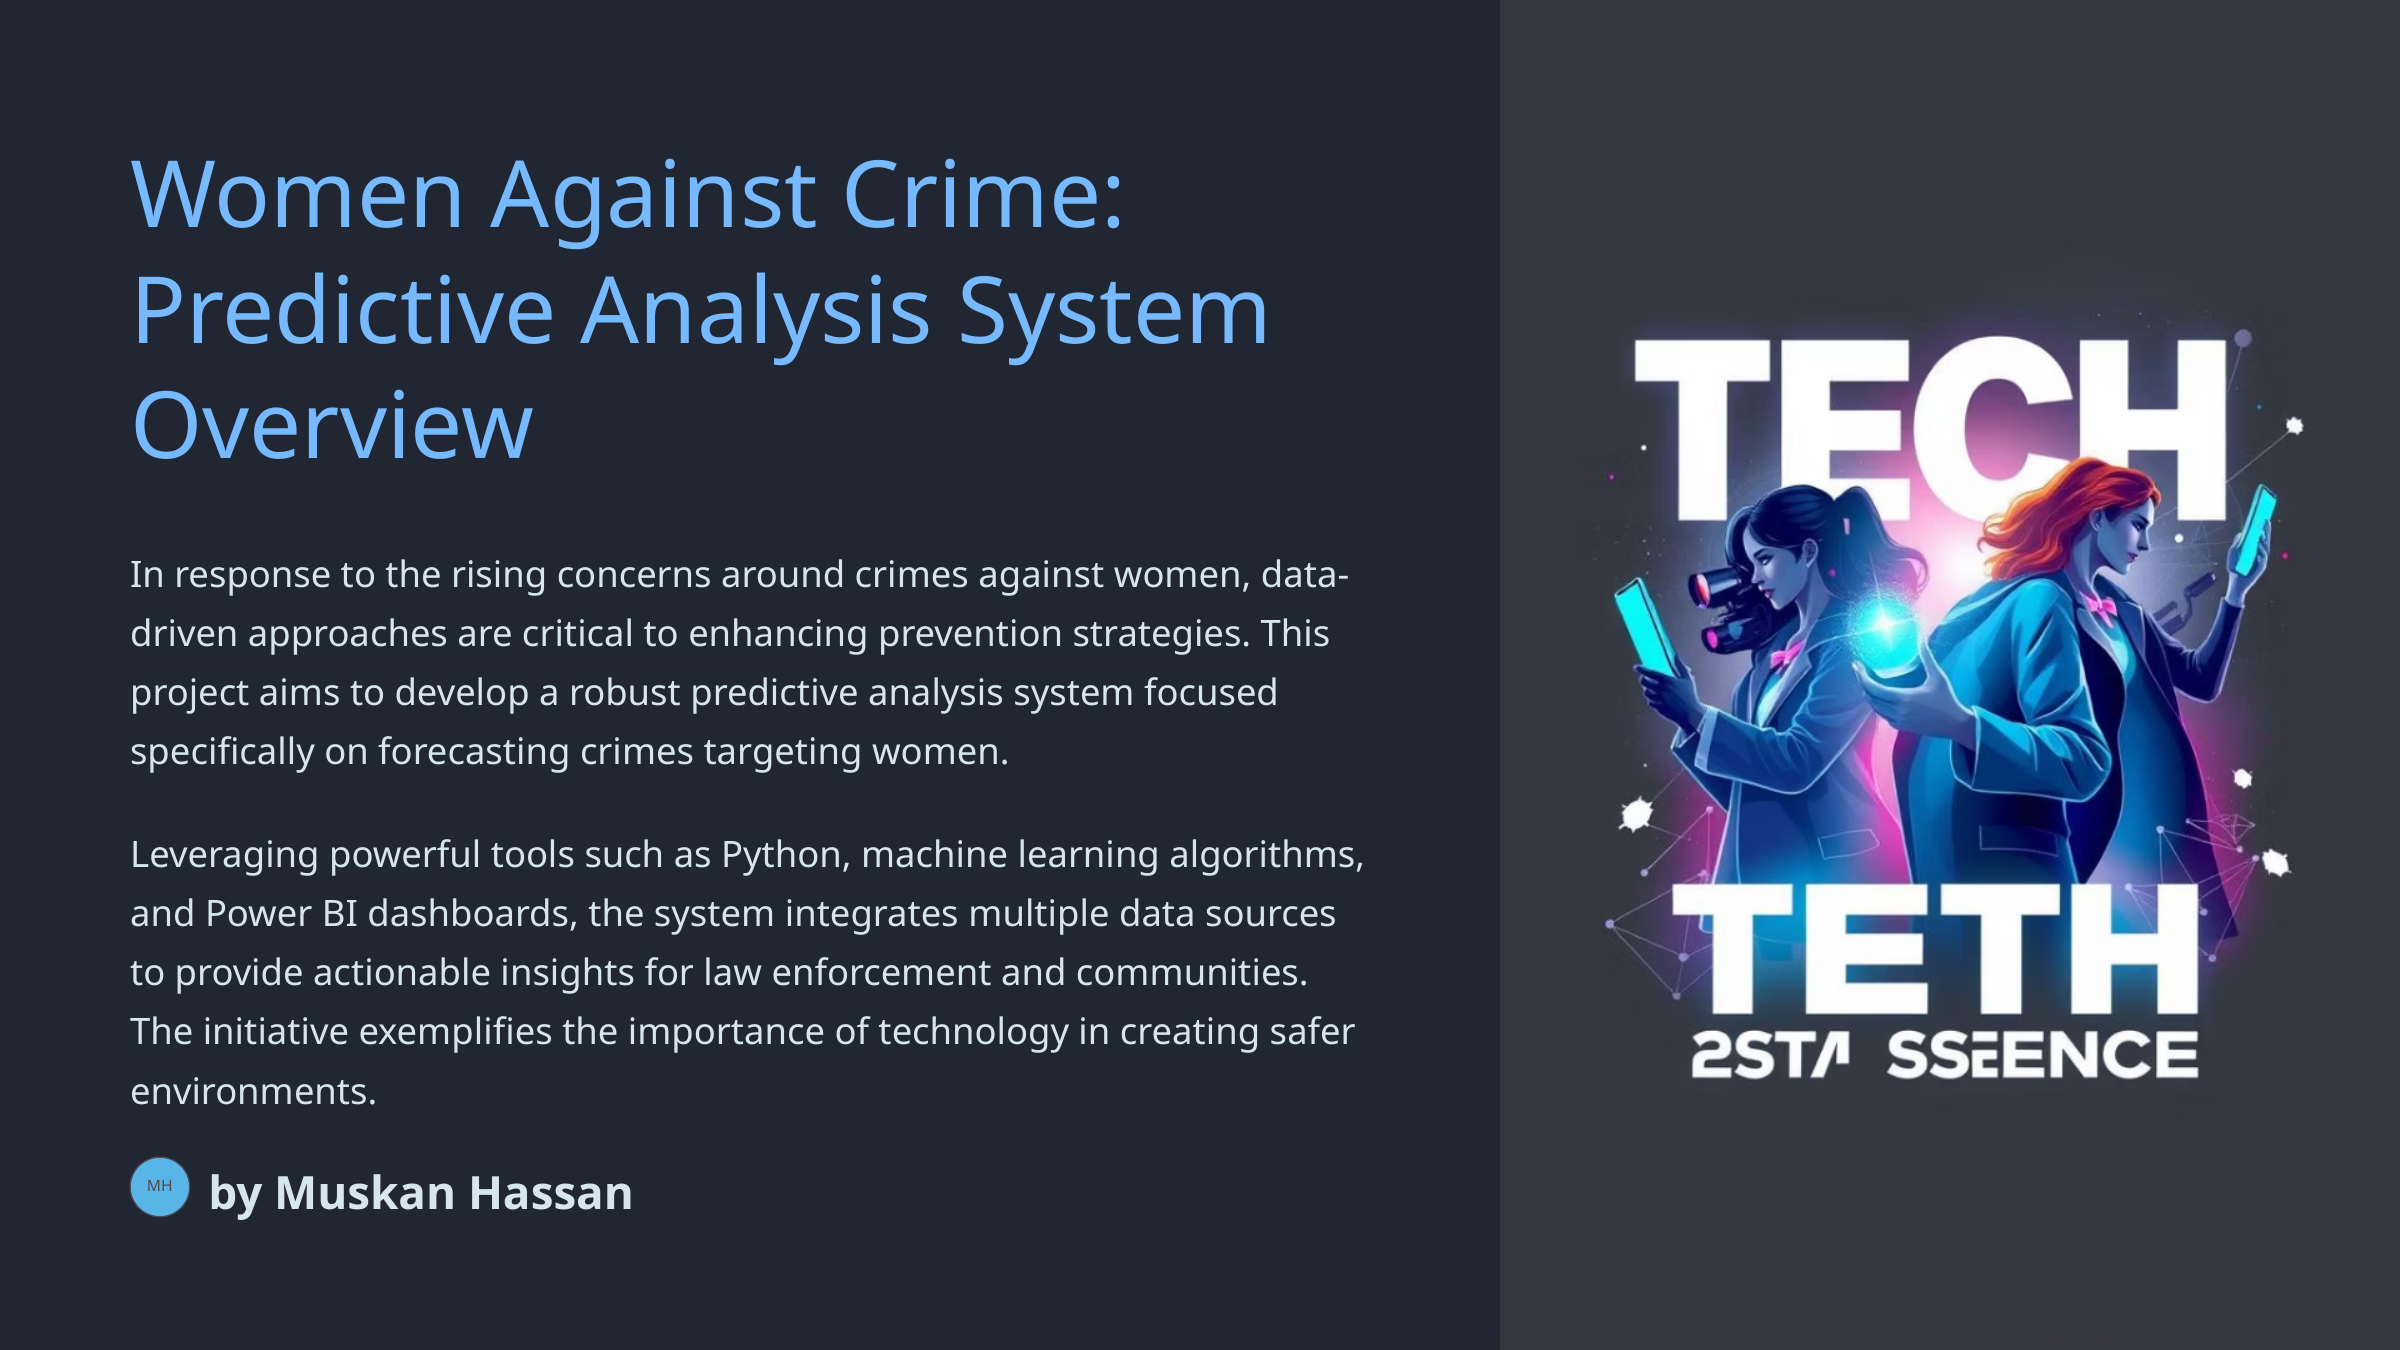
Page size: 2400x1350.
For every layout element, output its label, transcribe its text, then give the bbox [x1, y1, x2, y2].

text_box by Muskan Hassan [208, 1154, 604, 1220]
text_box Leveraging powerful tools such as Python, machine learning algorithms, and Power BI dashboards, the system integrates multiple data sources to provide actionable insights for law enforcement and communities. The initiative exemplifies the importance of technology in creating safer environments. [130, 814, 1370, 1113]
picture [1499, 0, 2400, 1350]
text_box Women Against Crime: Predictive Analysis System Overview [130, 130, 1370, 480]
text_box MH [147, 1179, 173, 1195]
text_box [130, 1157, 190, 1217]
text_box In response to the rising concerns around crimes against women, data-driven approaches are critical to enhancing prevention strategies. This project aims to develop a robust predictive analysis system focused specifically on forecasting crimes targeting women. [130, 534, 1370, 773]
